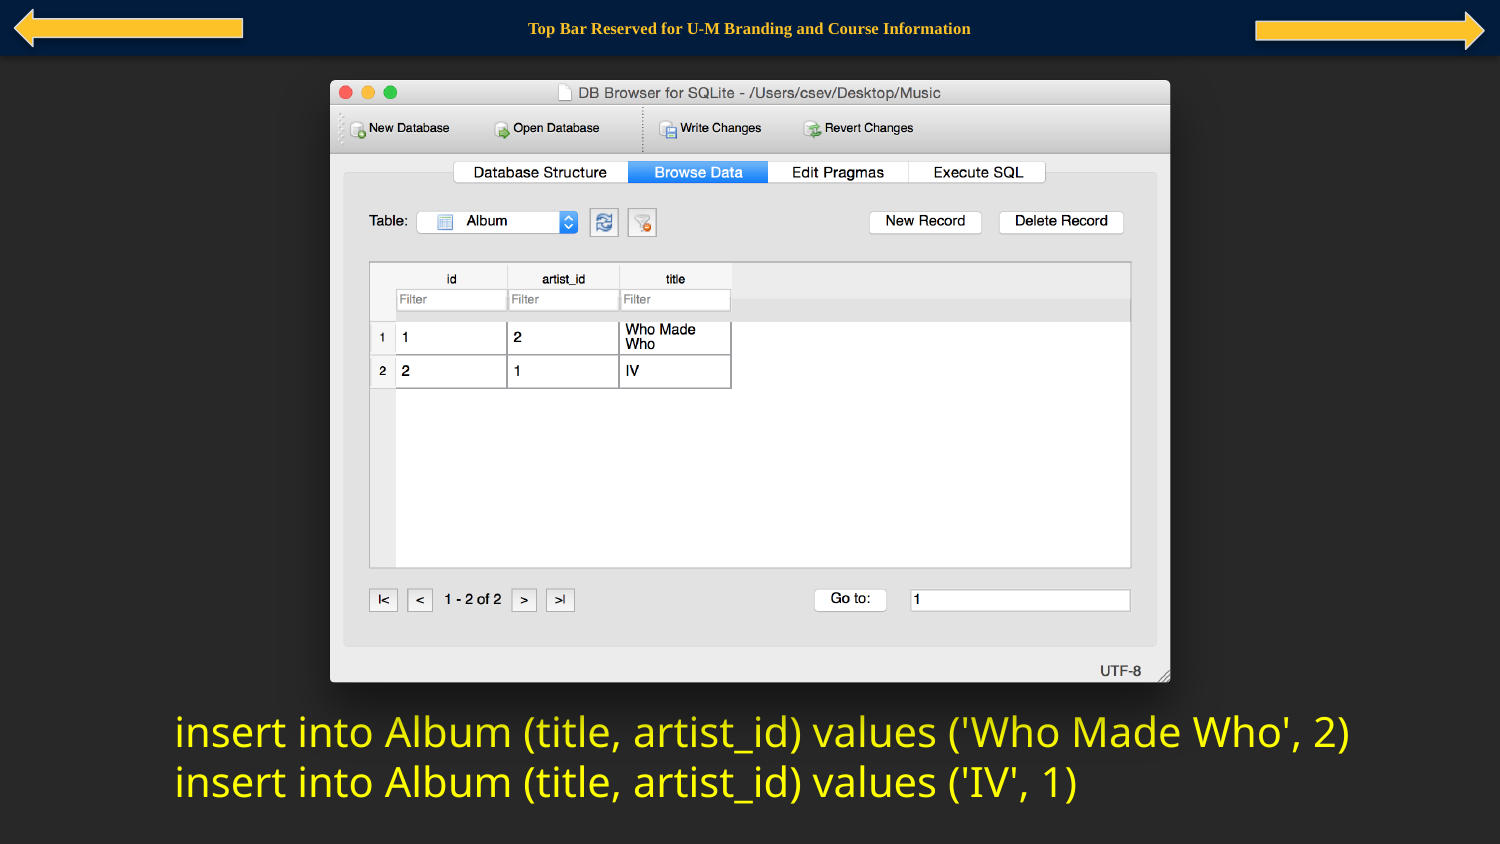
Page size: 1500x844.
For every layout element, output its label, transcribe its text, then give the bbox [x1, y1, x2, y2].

picture [267, 44, 1234, 772]
text_box insert into Album (title, artist_id) values ('Who Made Who', 2) insert into Album (title, artist_id) values ('IV', 1) [174, 702, 1358, 808]
